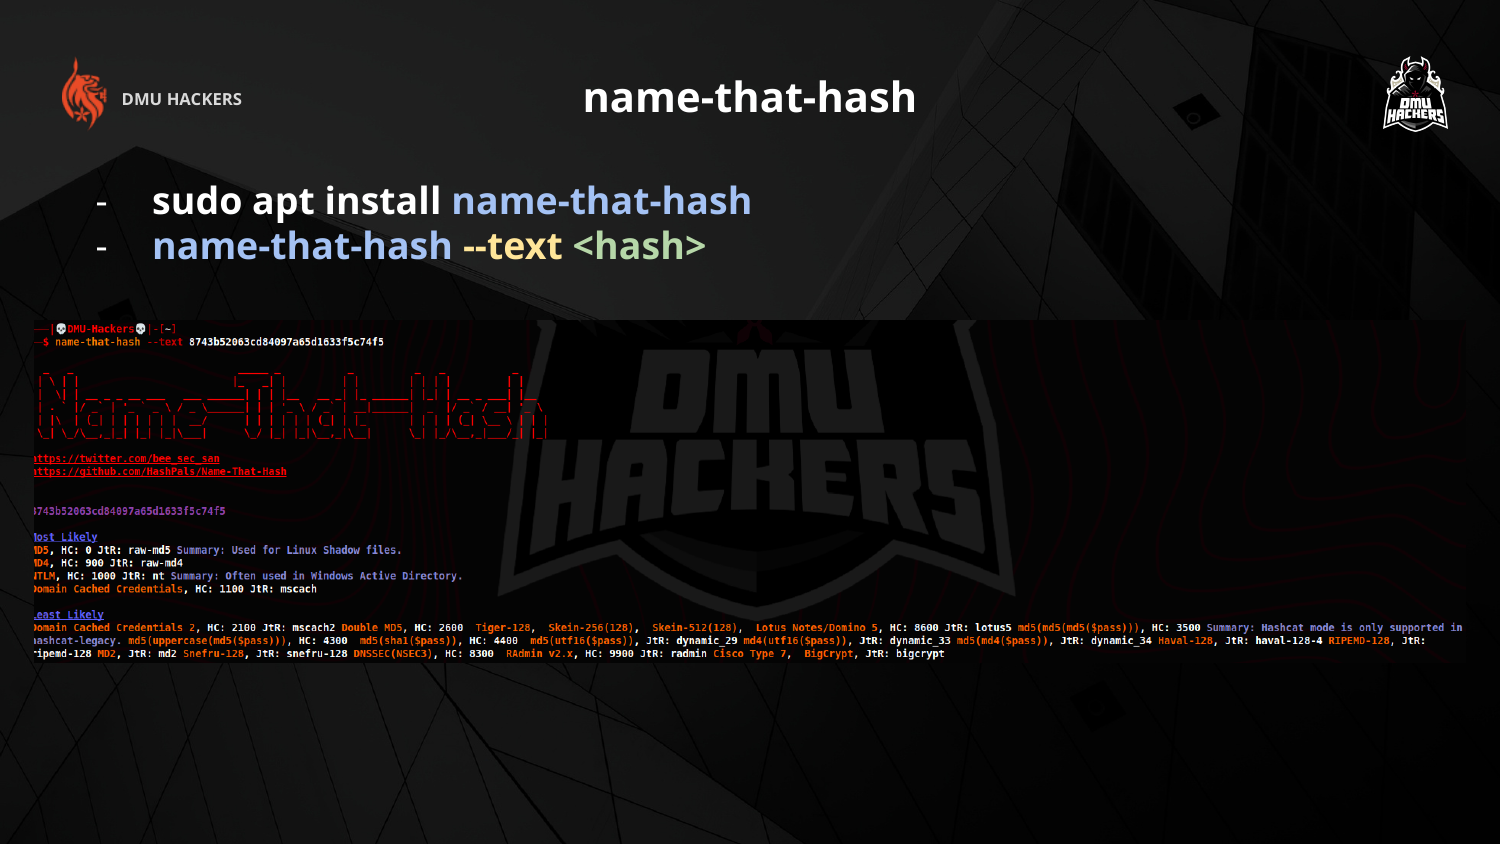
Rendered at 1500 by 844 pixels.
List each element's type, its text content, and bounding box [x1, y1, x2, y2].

picture [34, 320, 1466, 664]
text_box [1383, 56, 1448, 132]
text_box sudo apt install name-that-hash name-that-hash --text <hash> [62, 162, 1465, 319]
text_box DMU HACKERS [121, 80, 254, 109]
text_box [0, 0, 1500, 844]
text_box [62, 56, 107, 132]
text_box name-that-hash [254, 55, 1246, 136]
